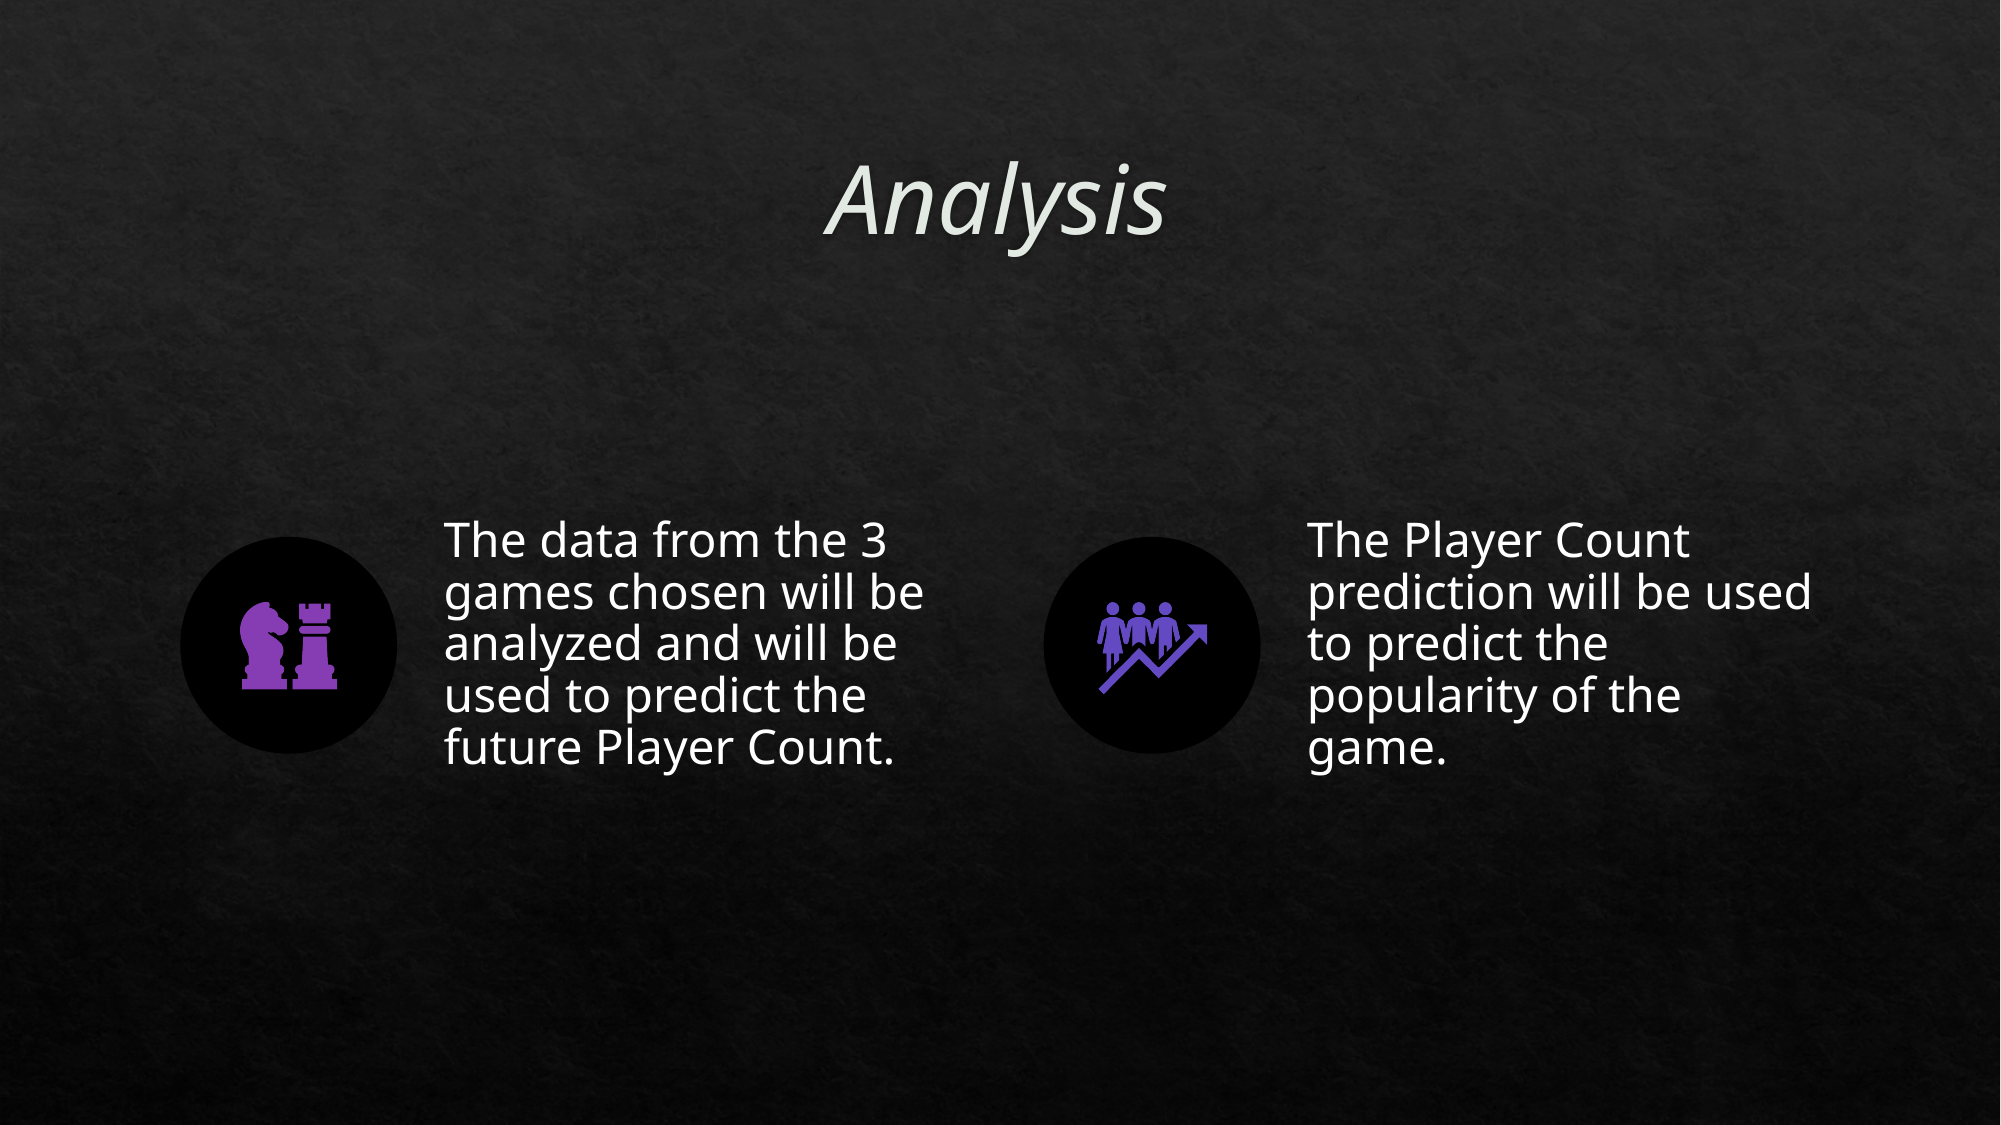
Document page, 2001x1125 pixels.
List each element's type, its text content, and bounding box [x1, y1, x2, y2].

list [149, 340, 1849, 951]
title Analysis [149, 99, 1849, 307]
